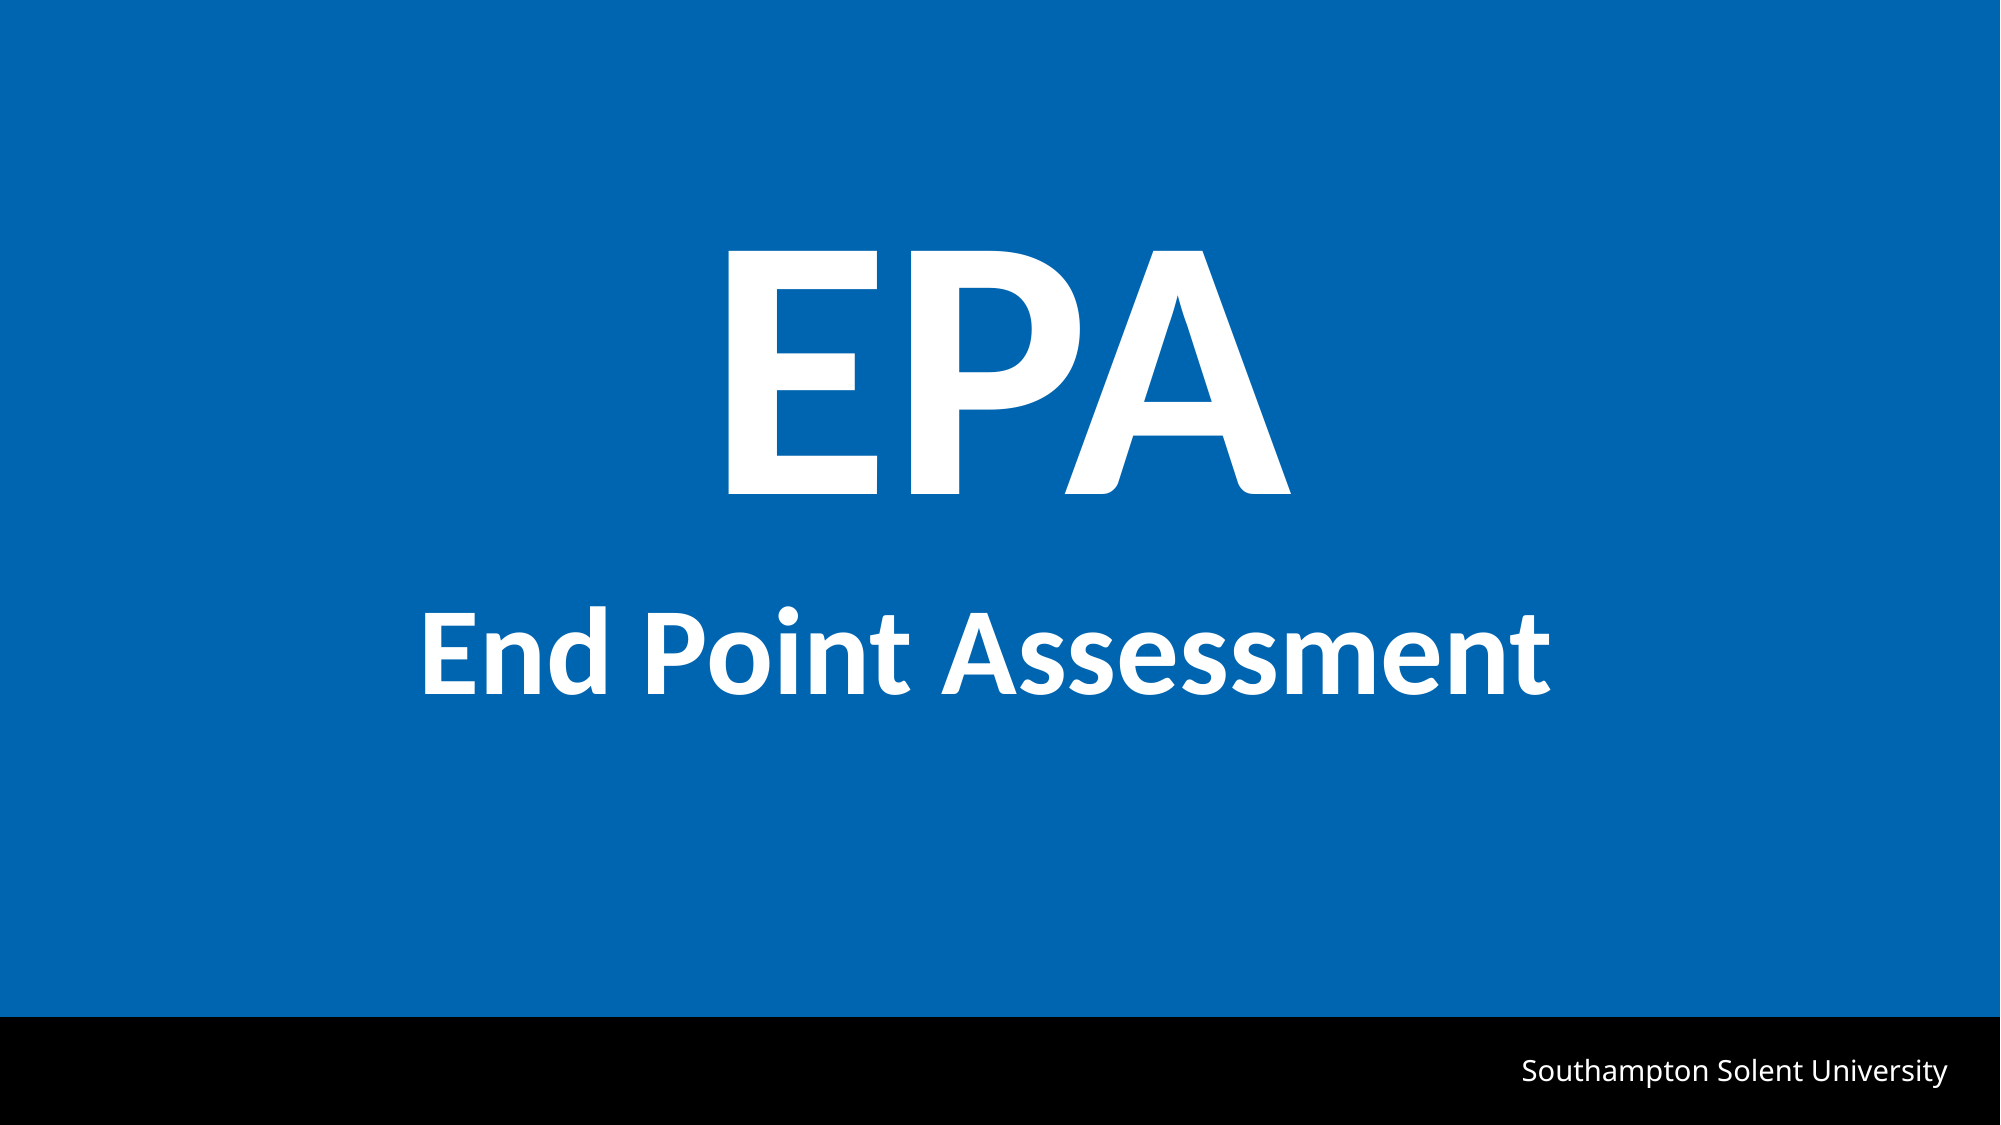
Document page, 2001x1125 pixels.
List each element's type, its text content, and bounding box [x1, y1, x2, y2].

text_box EPA End Point Assessment [345, 119, 1655, 727]
